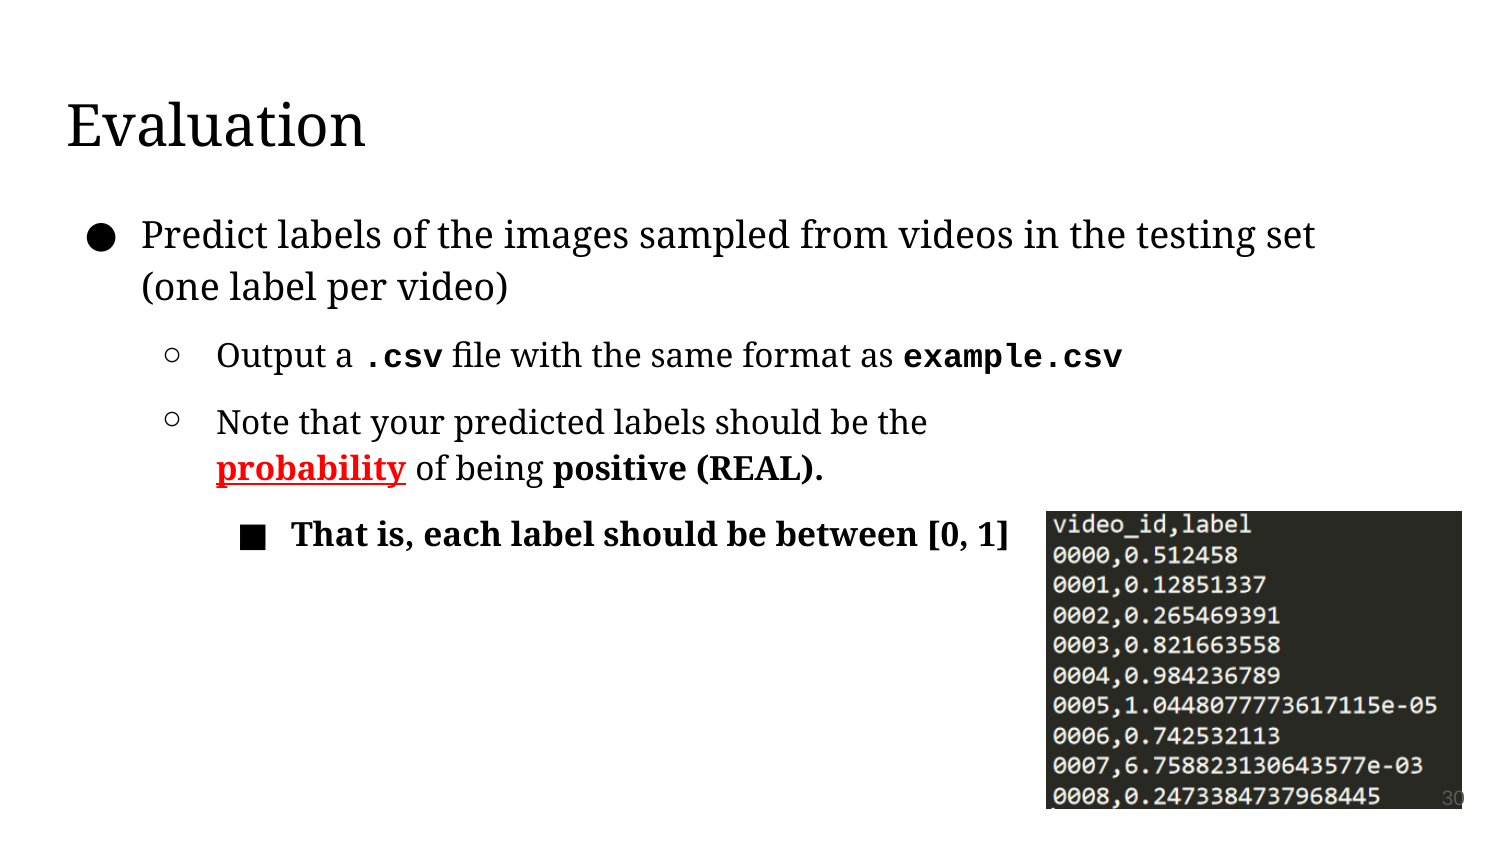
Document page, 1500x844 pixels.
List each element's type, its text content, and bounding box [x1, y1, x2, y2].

title Evaluation [51, 72, 1449, 167]
list Predict labels of the images sampled from videos in the testing set (one label per video) Output a .csv file with the same format as example.csv Note that your predicted labels should be the probability of being positive (REAL). That is, each label should be between [0, 1] [51, 189, 1449, 750]
slide_number ‹#› [1389, 764, 1480, 830]
picture [1046, 511, 1463, 809]
